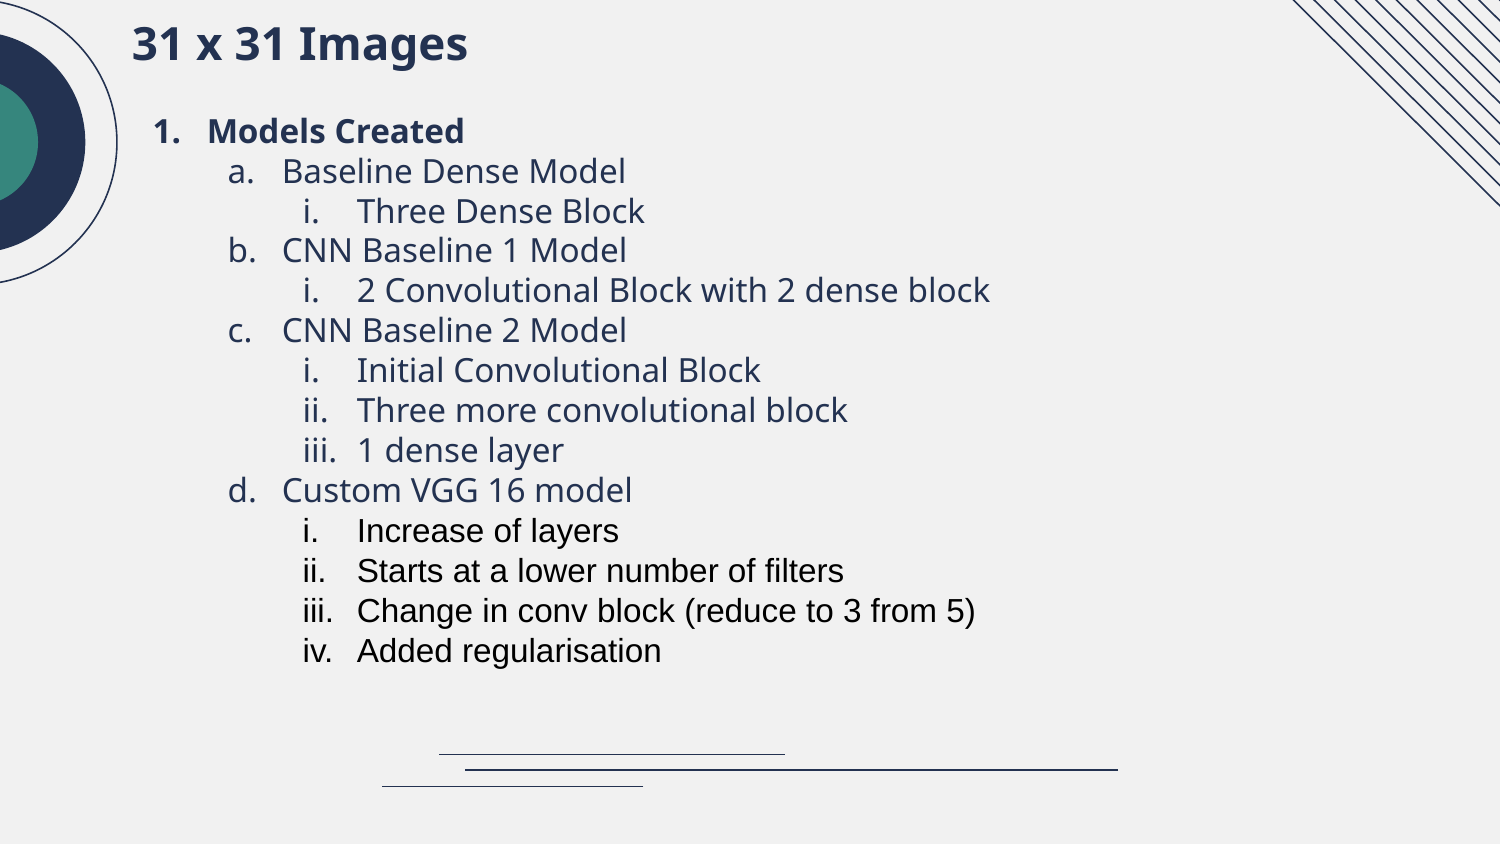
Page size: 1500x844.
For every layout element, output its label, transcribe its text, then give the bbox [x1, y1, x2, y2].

text_box 31 x 31 Images Models Created Baseline Dense Model Three Dense Block CNN Baseline 1 Model 2 Convolutional Block with 2 dense block CNN Baseline 2 Model Initial Convolutional Block Three more convolutional block 1 dense layer Custom VGG 16 model Increase of layers Starts at a lower number of filters Change in conv block (reduce to 3 from 5) Added regularisation [116, 0, 1338, 699]
